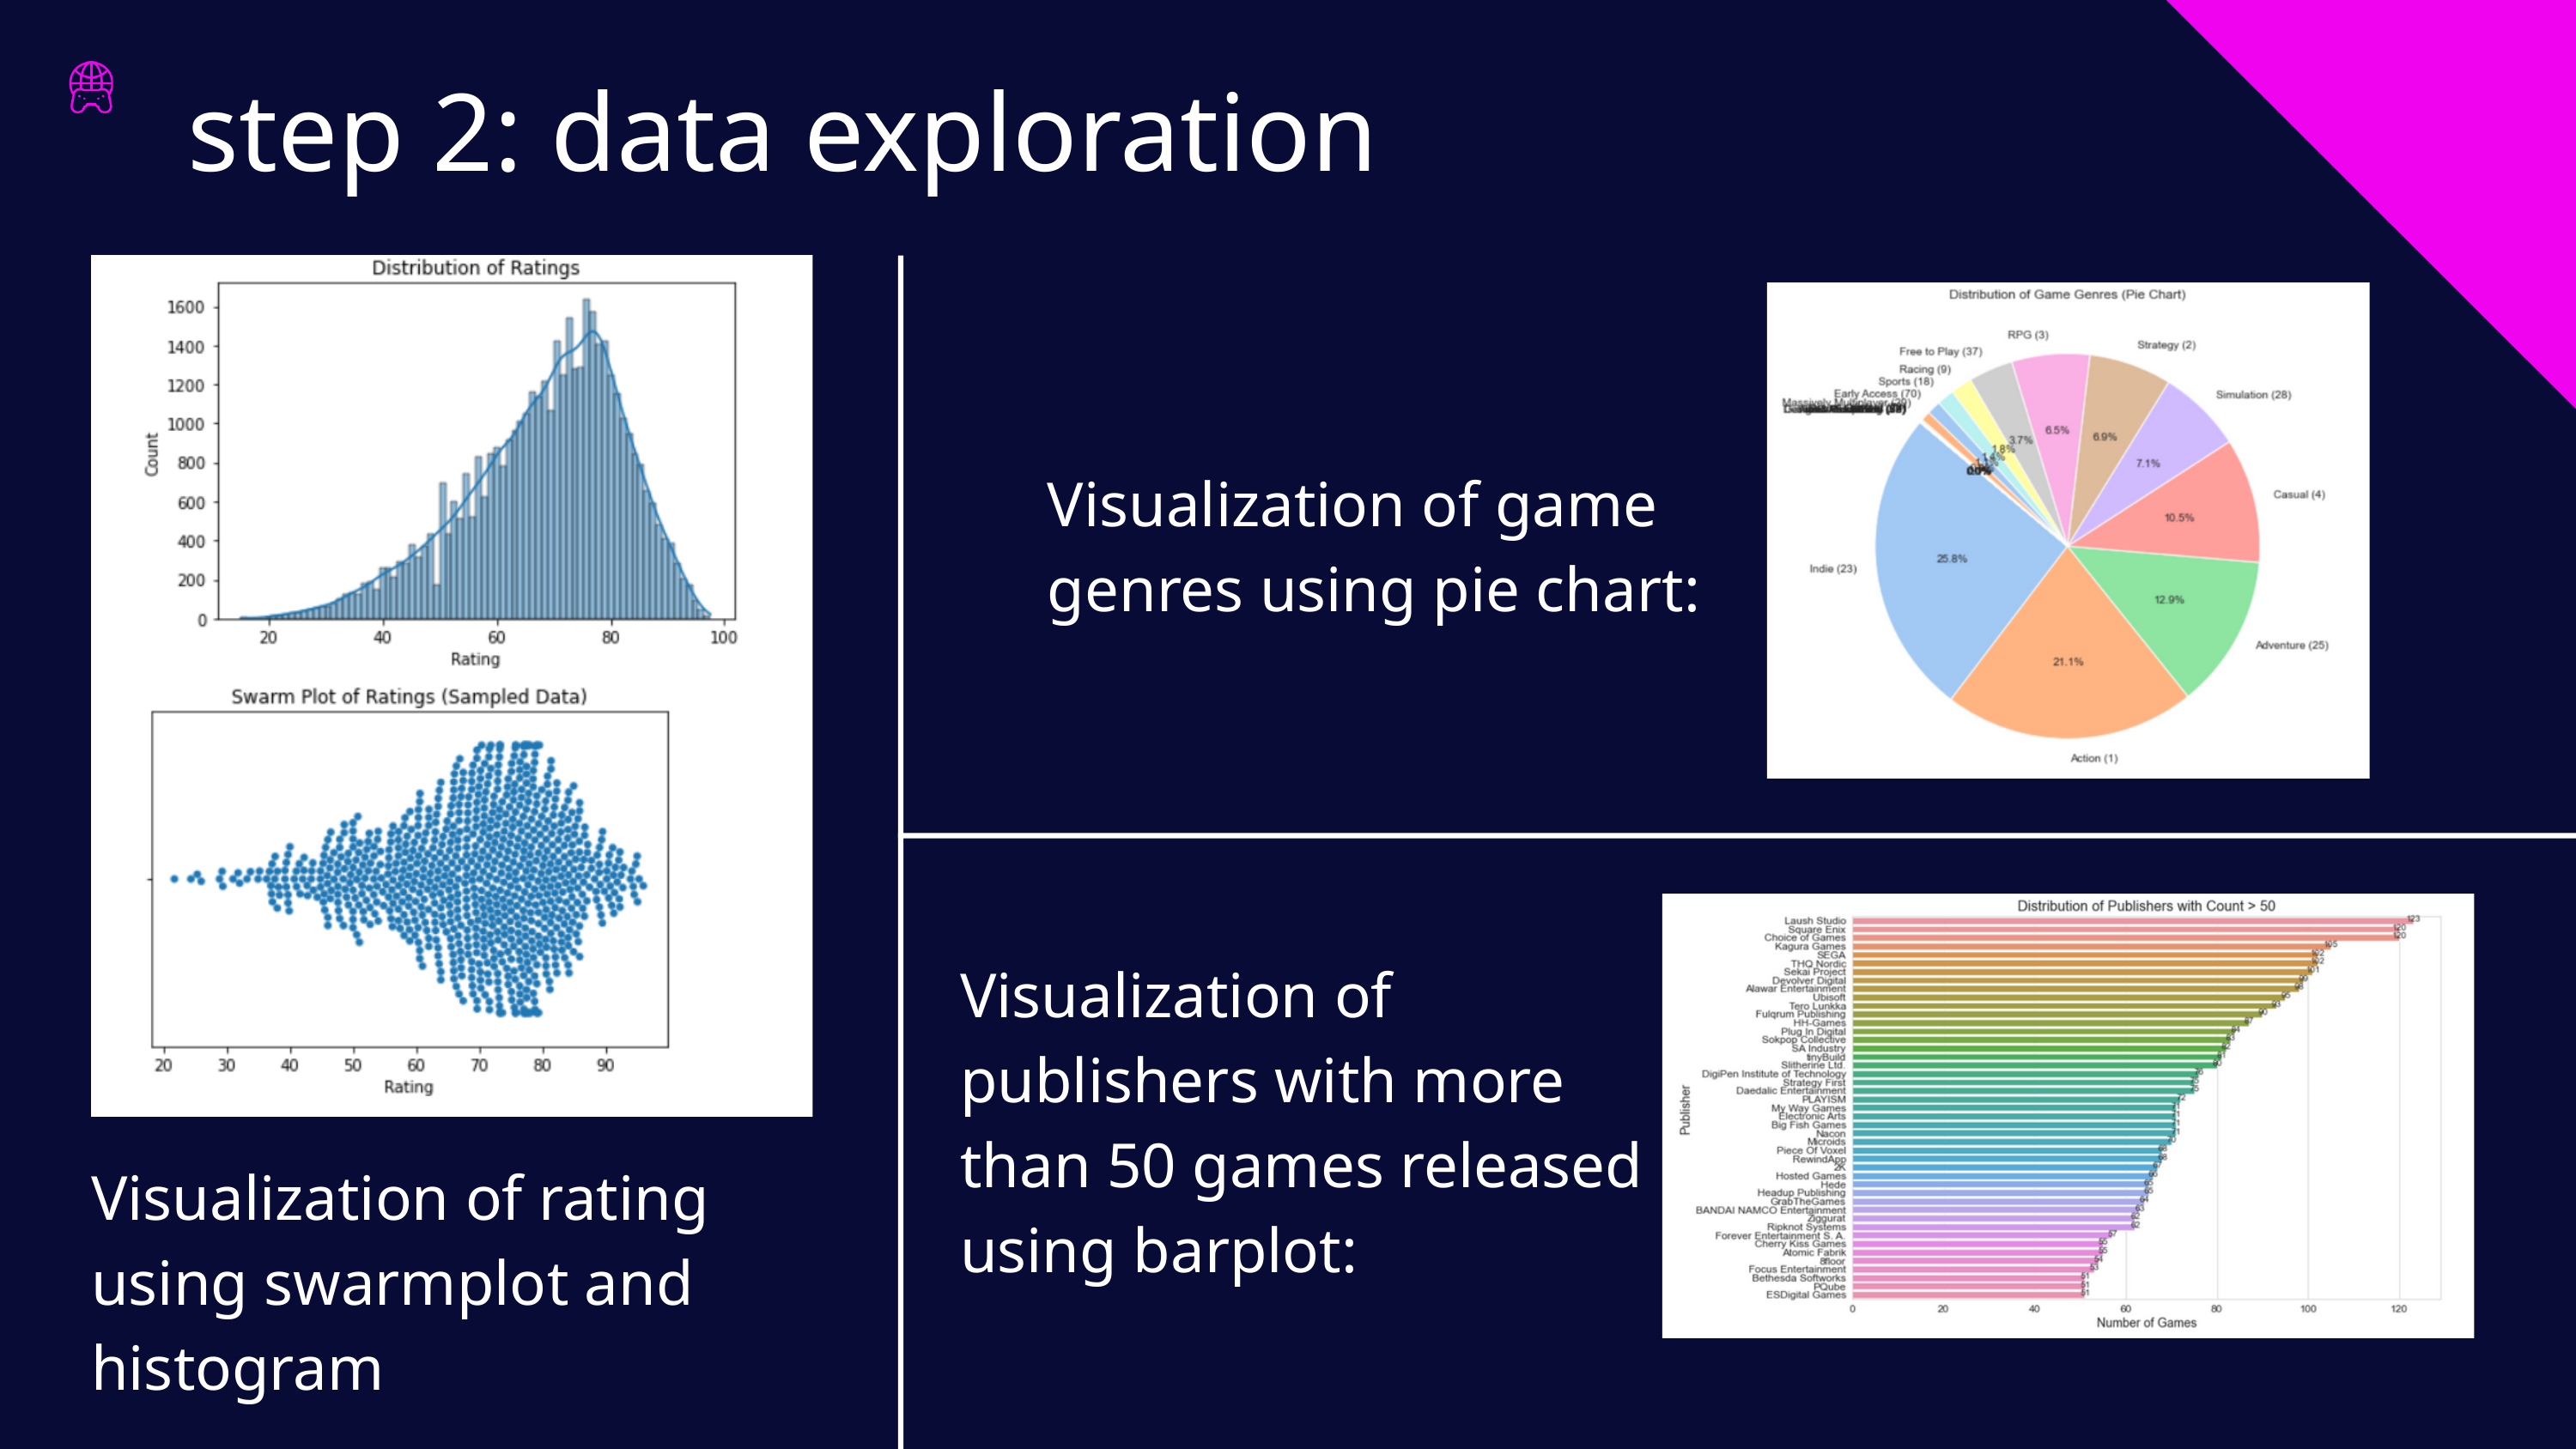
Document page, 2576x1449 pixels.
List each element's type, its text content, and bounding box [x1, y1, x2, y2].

text_box [91, 255, 813, 1117]
text_box Visualization of rating using swarmplo﻿t and histogram [91, 1147, 793, 1403]
text_box [1662, 894, 2475, 1338]
text_box [1766, 282, 1974, 779]
text_box step 2: data exploration [187, 46, 1974, 193]
text_box Visualization of game genres using﻿ pie chart: [1047, 453, 1723, 624]
text_box [69, 61, 113, 113]
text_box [1978, 0, 2576, 952]
text_box Visualization of publishers with more than 50 games released using barplot: [960, 944, 1662, 1285]
